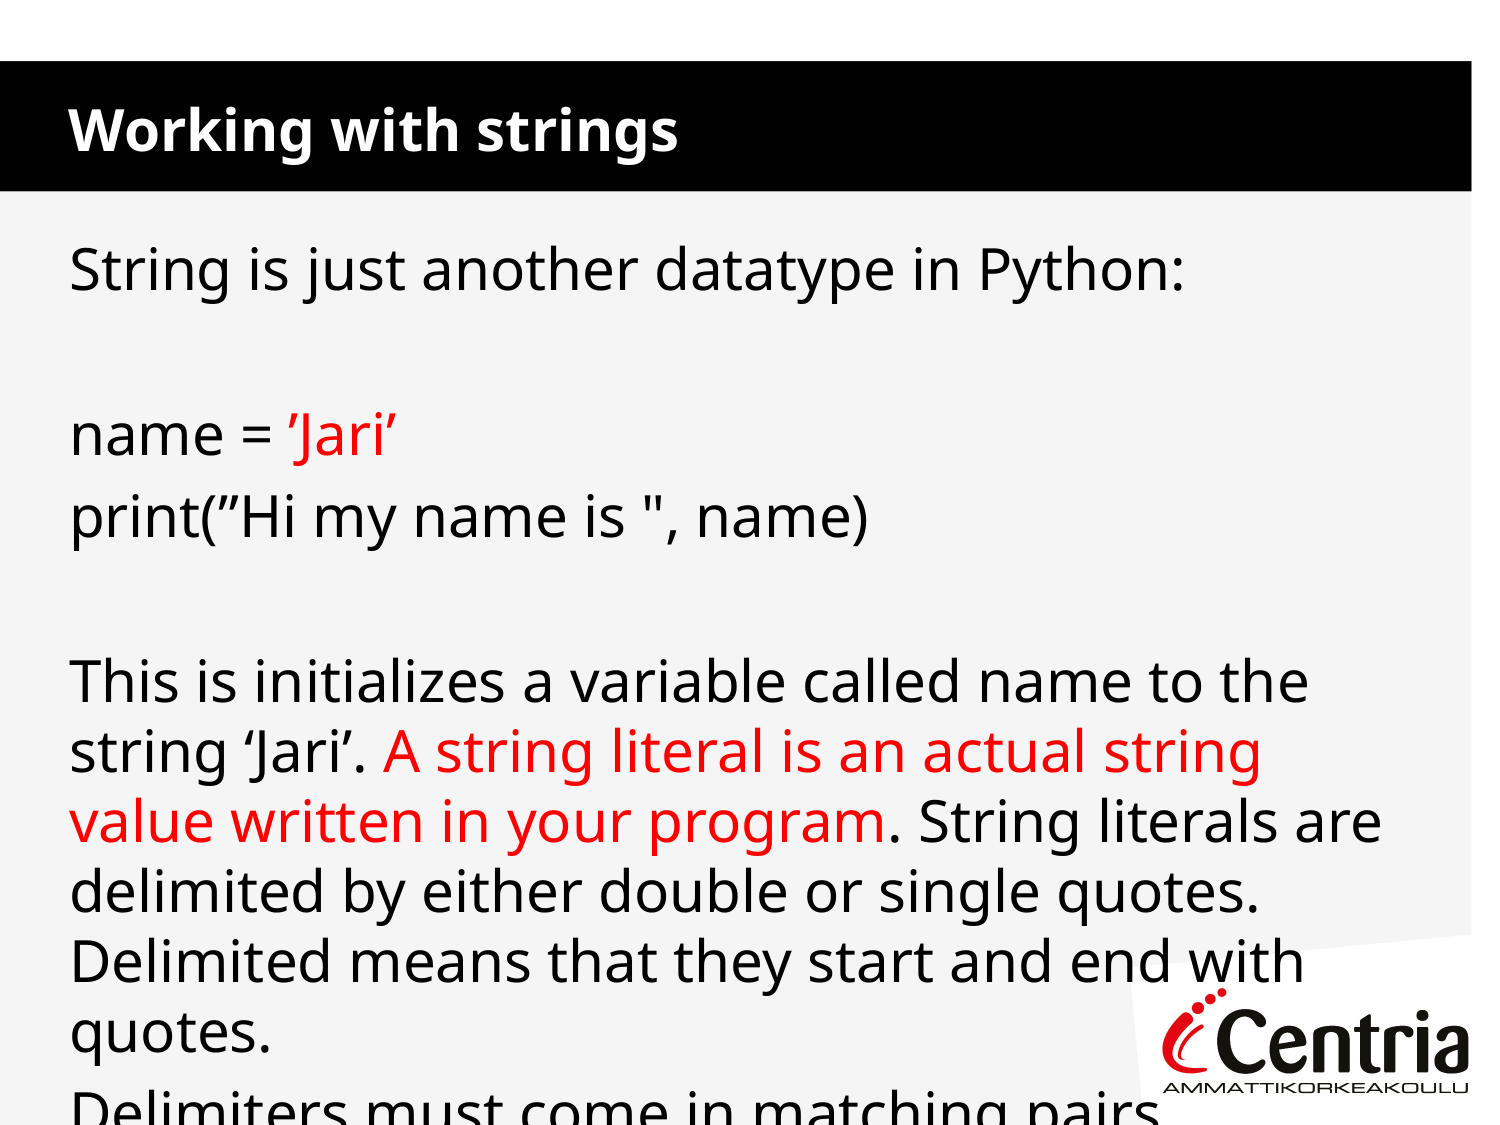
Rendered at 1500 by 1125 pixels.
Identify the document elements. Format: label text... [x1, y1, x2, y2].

picture [0, 0, 1500, 1125]
text_box Working with strings [54, 65, 1462, 172]
list String is just another datatype in Python: name = ’Jari’ print(”Hi my name is ", name) This is initializes a variable called name to the string ‘Jari’. A string literal is an actual string value written in your program. String literals are delimited by either double or single quotes. Delimited means that they start and end with quotes. Delimiters must come in matching pairs [54, 224, 1410, 1067]
